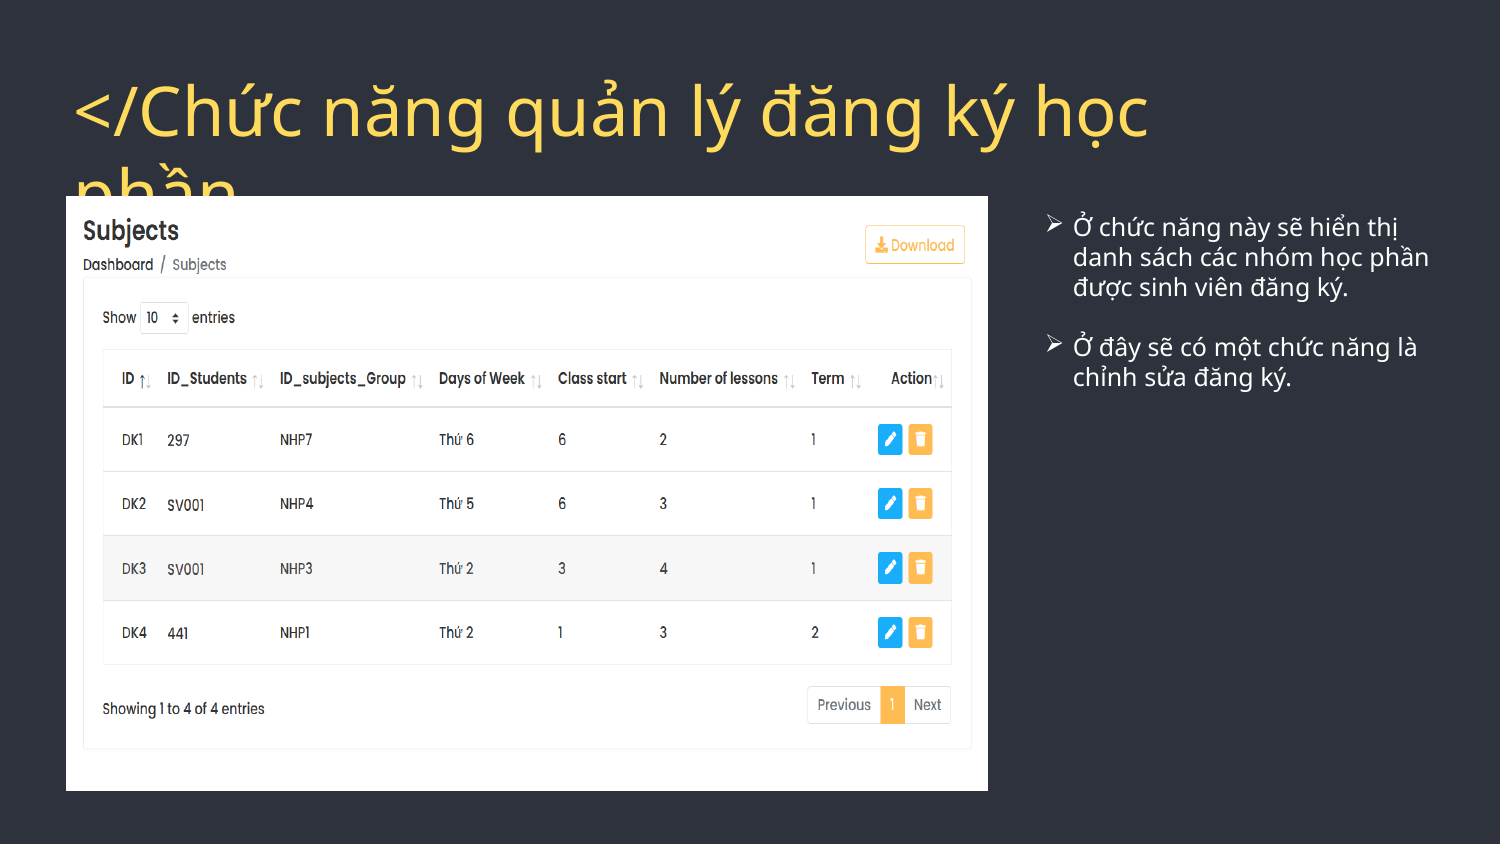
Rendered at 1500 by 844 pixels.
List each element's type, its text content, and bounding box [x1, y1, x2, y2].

title </Chức năng quản lý đăng ký học phần [59, 53, 1323, 148]
text_box Ở chức năng này sẽ hiển thị danh sách các nhóm học phần được sinh viên đăng ký. Ở đây sẽ có một chức năng là chỉnh sửa đăng ký. [1029, 196, 1467, 287]
picture [65, 196, 988, 791]
